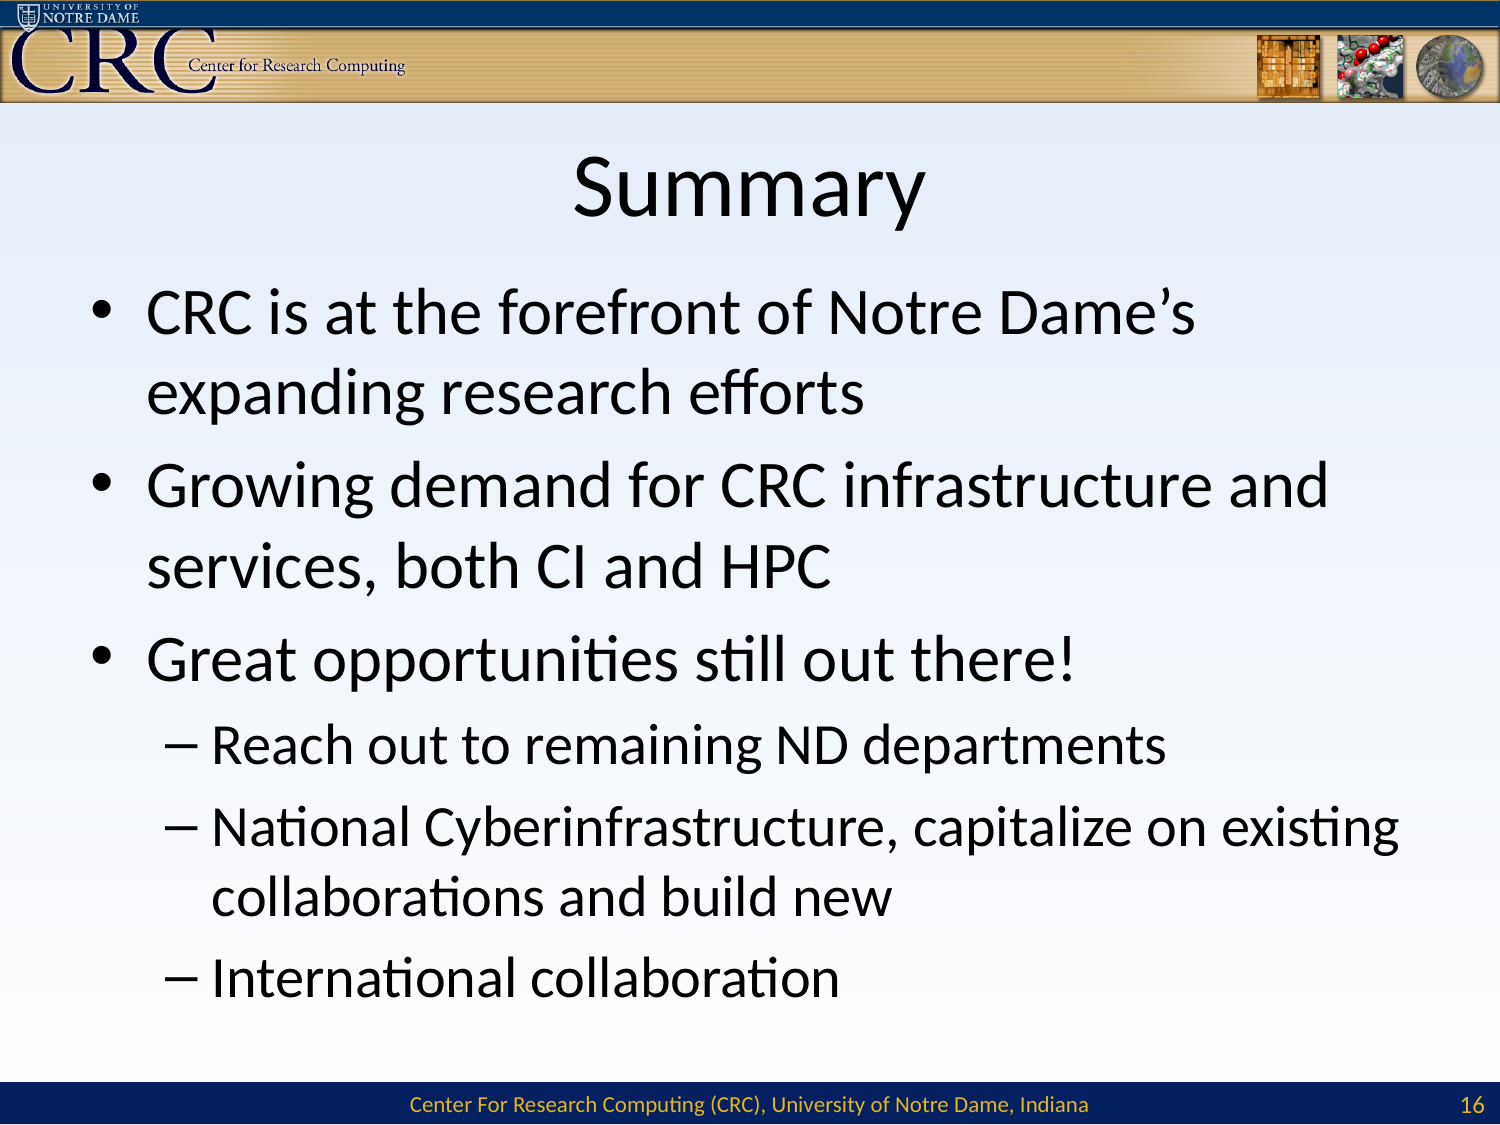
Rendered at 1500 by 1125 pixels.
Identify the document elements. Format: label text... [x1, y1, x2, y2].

list CRC is at the forefront of Notre Dame’s expanding research efforts Growing demand for CRC infrastructure and services, both CI and HPC Great opportunities still out there! Reach out to remaining ND departments National Cyberinfrastructure, capitalize on existing collaborations and build new International collaboration [75, 260, 1425, 1083]
title Summary [75, 117, 1425, 246]
picture [0, 0, 1500, 103]
slide_number 16 [1246, 1082, 1500, 1125]
